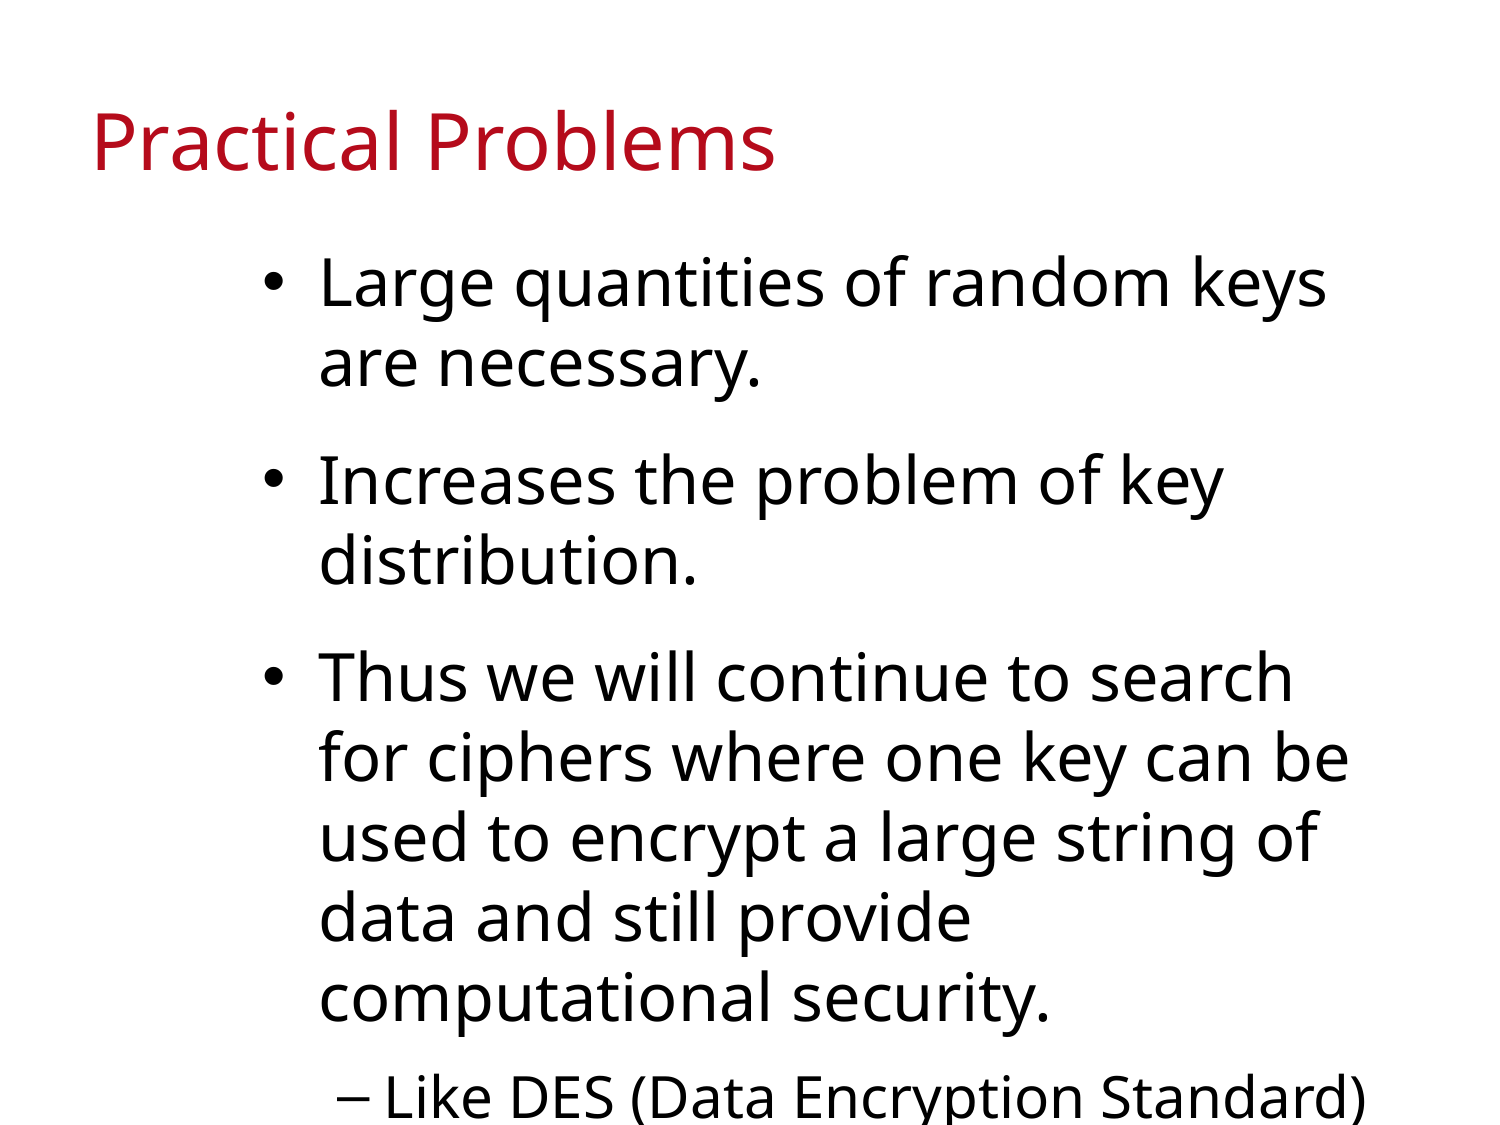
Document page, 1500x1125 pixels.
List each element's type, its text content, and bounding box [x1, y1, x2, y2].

title Practical Problems [75, 45, 1425, 233]
list Large quantities of random keys are necessary. Increases the problem of key distribution. Thus we will continue to search for ciphers where one key can be used to encrypt a large string of data and still provide computational security. Like DES (Data Encryption Standard) [247, 232, 1398, 908]
